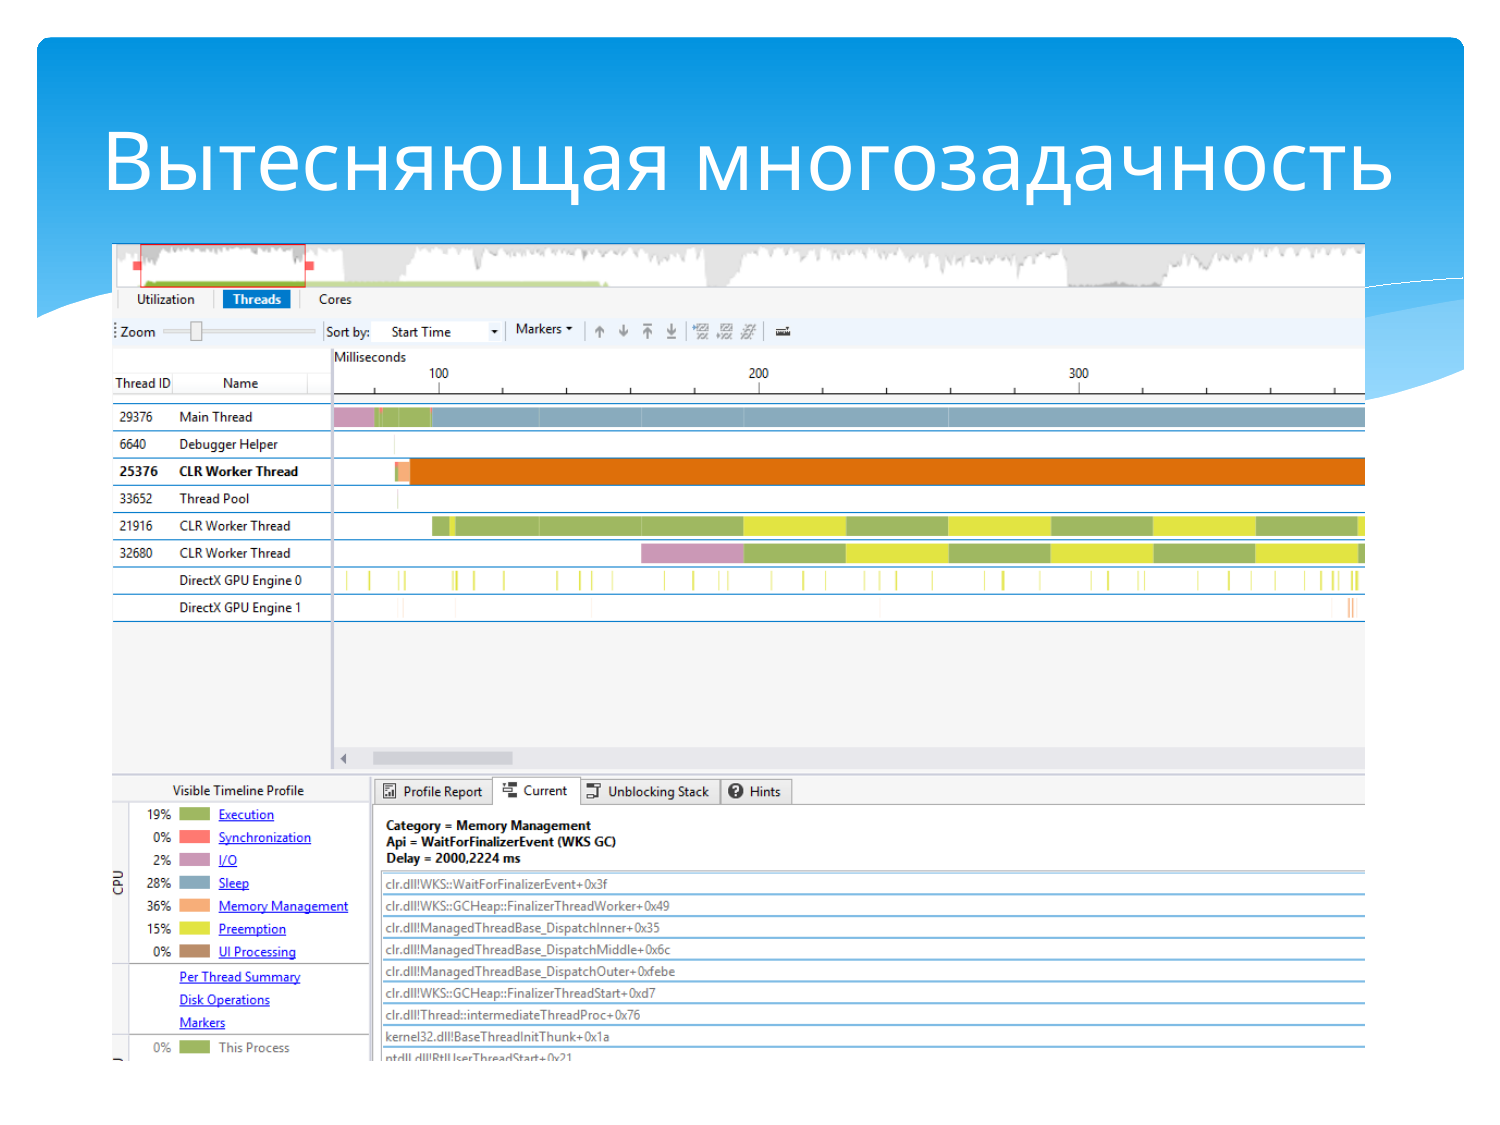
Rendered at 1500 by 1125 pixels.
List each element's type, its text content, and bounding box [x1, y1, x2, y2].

title Вытесняющая многозадачность [75, 55, 1425, 261]
picture [111, 243, 1365, 1061]
